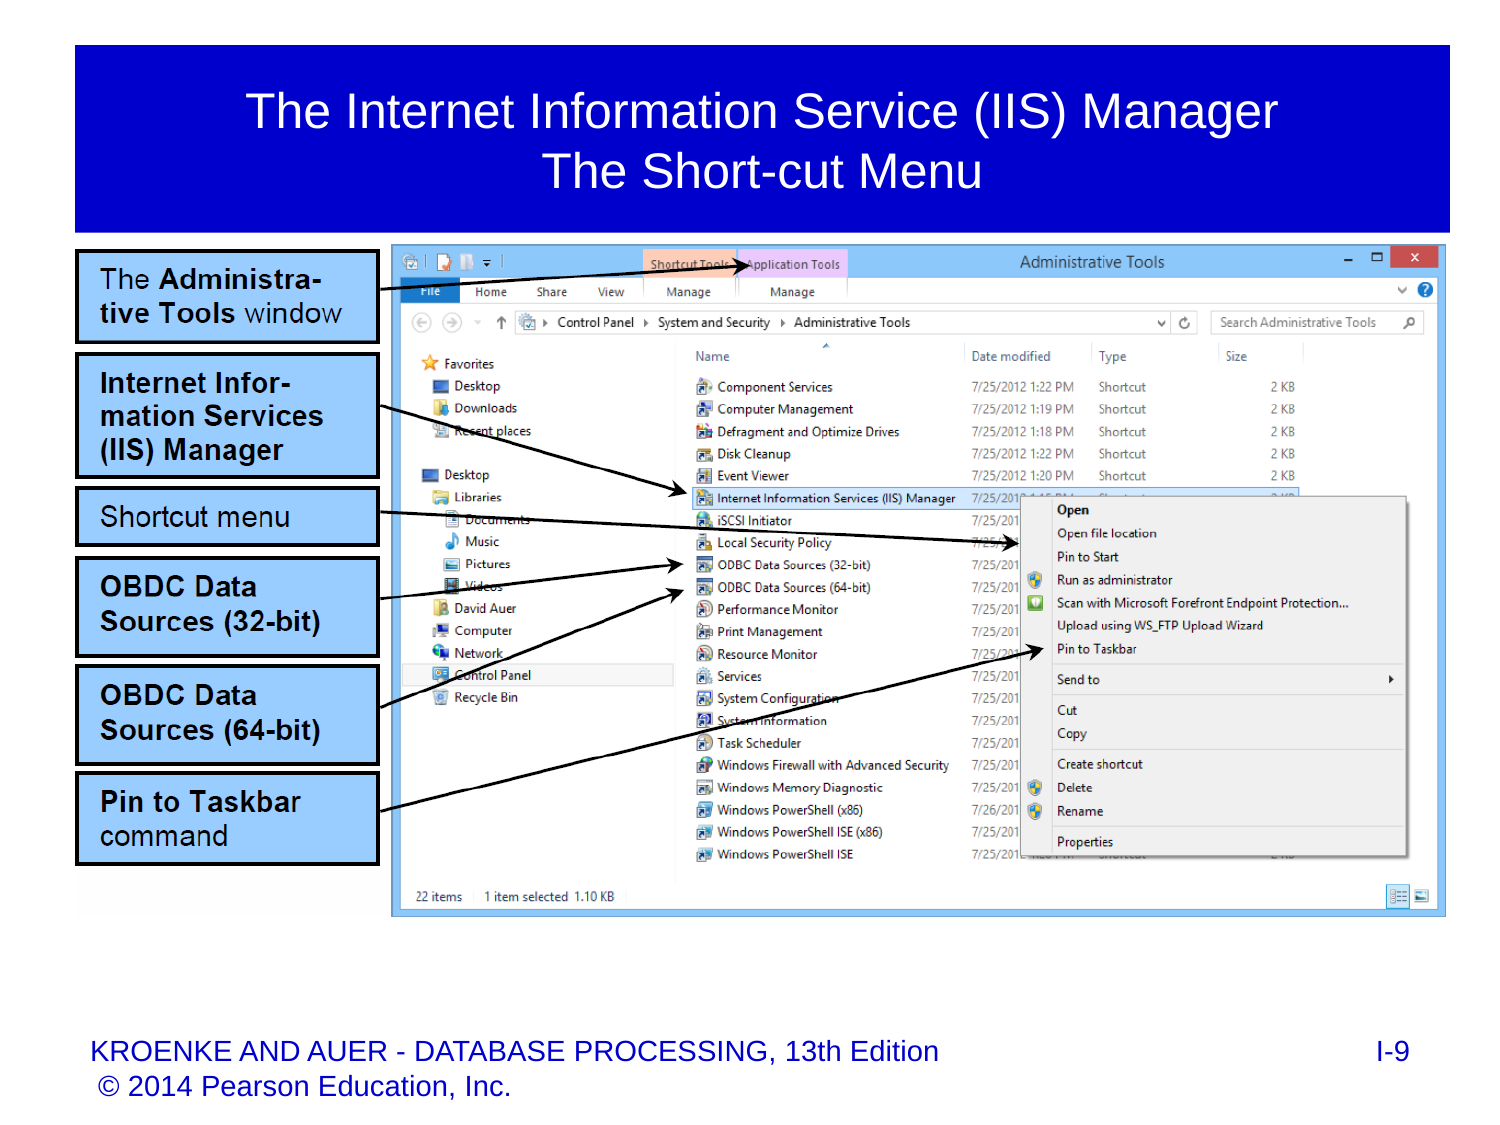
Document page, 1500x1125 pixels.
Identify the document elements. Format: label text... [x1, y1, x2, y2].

slide_number I-9 [1074, 1024, 1426, 1103]
title The Internet Information Service (IIS) Manager The Short-cut Menu [75, 45, 1450, 233]
footer KROENKE AND AUER - DATABASE PROCESSING, 13th Edition © 2014 Pearson Education, Inc. [74, 1024, 963, 1104]
picture [74, 244, 1446, 918]
